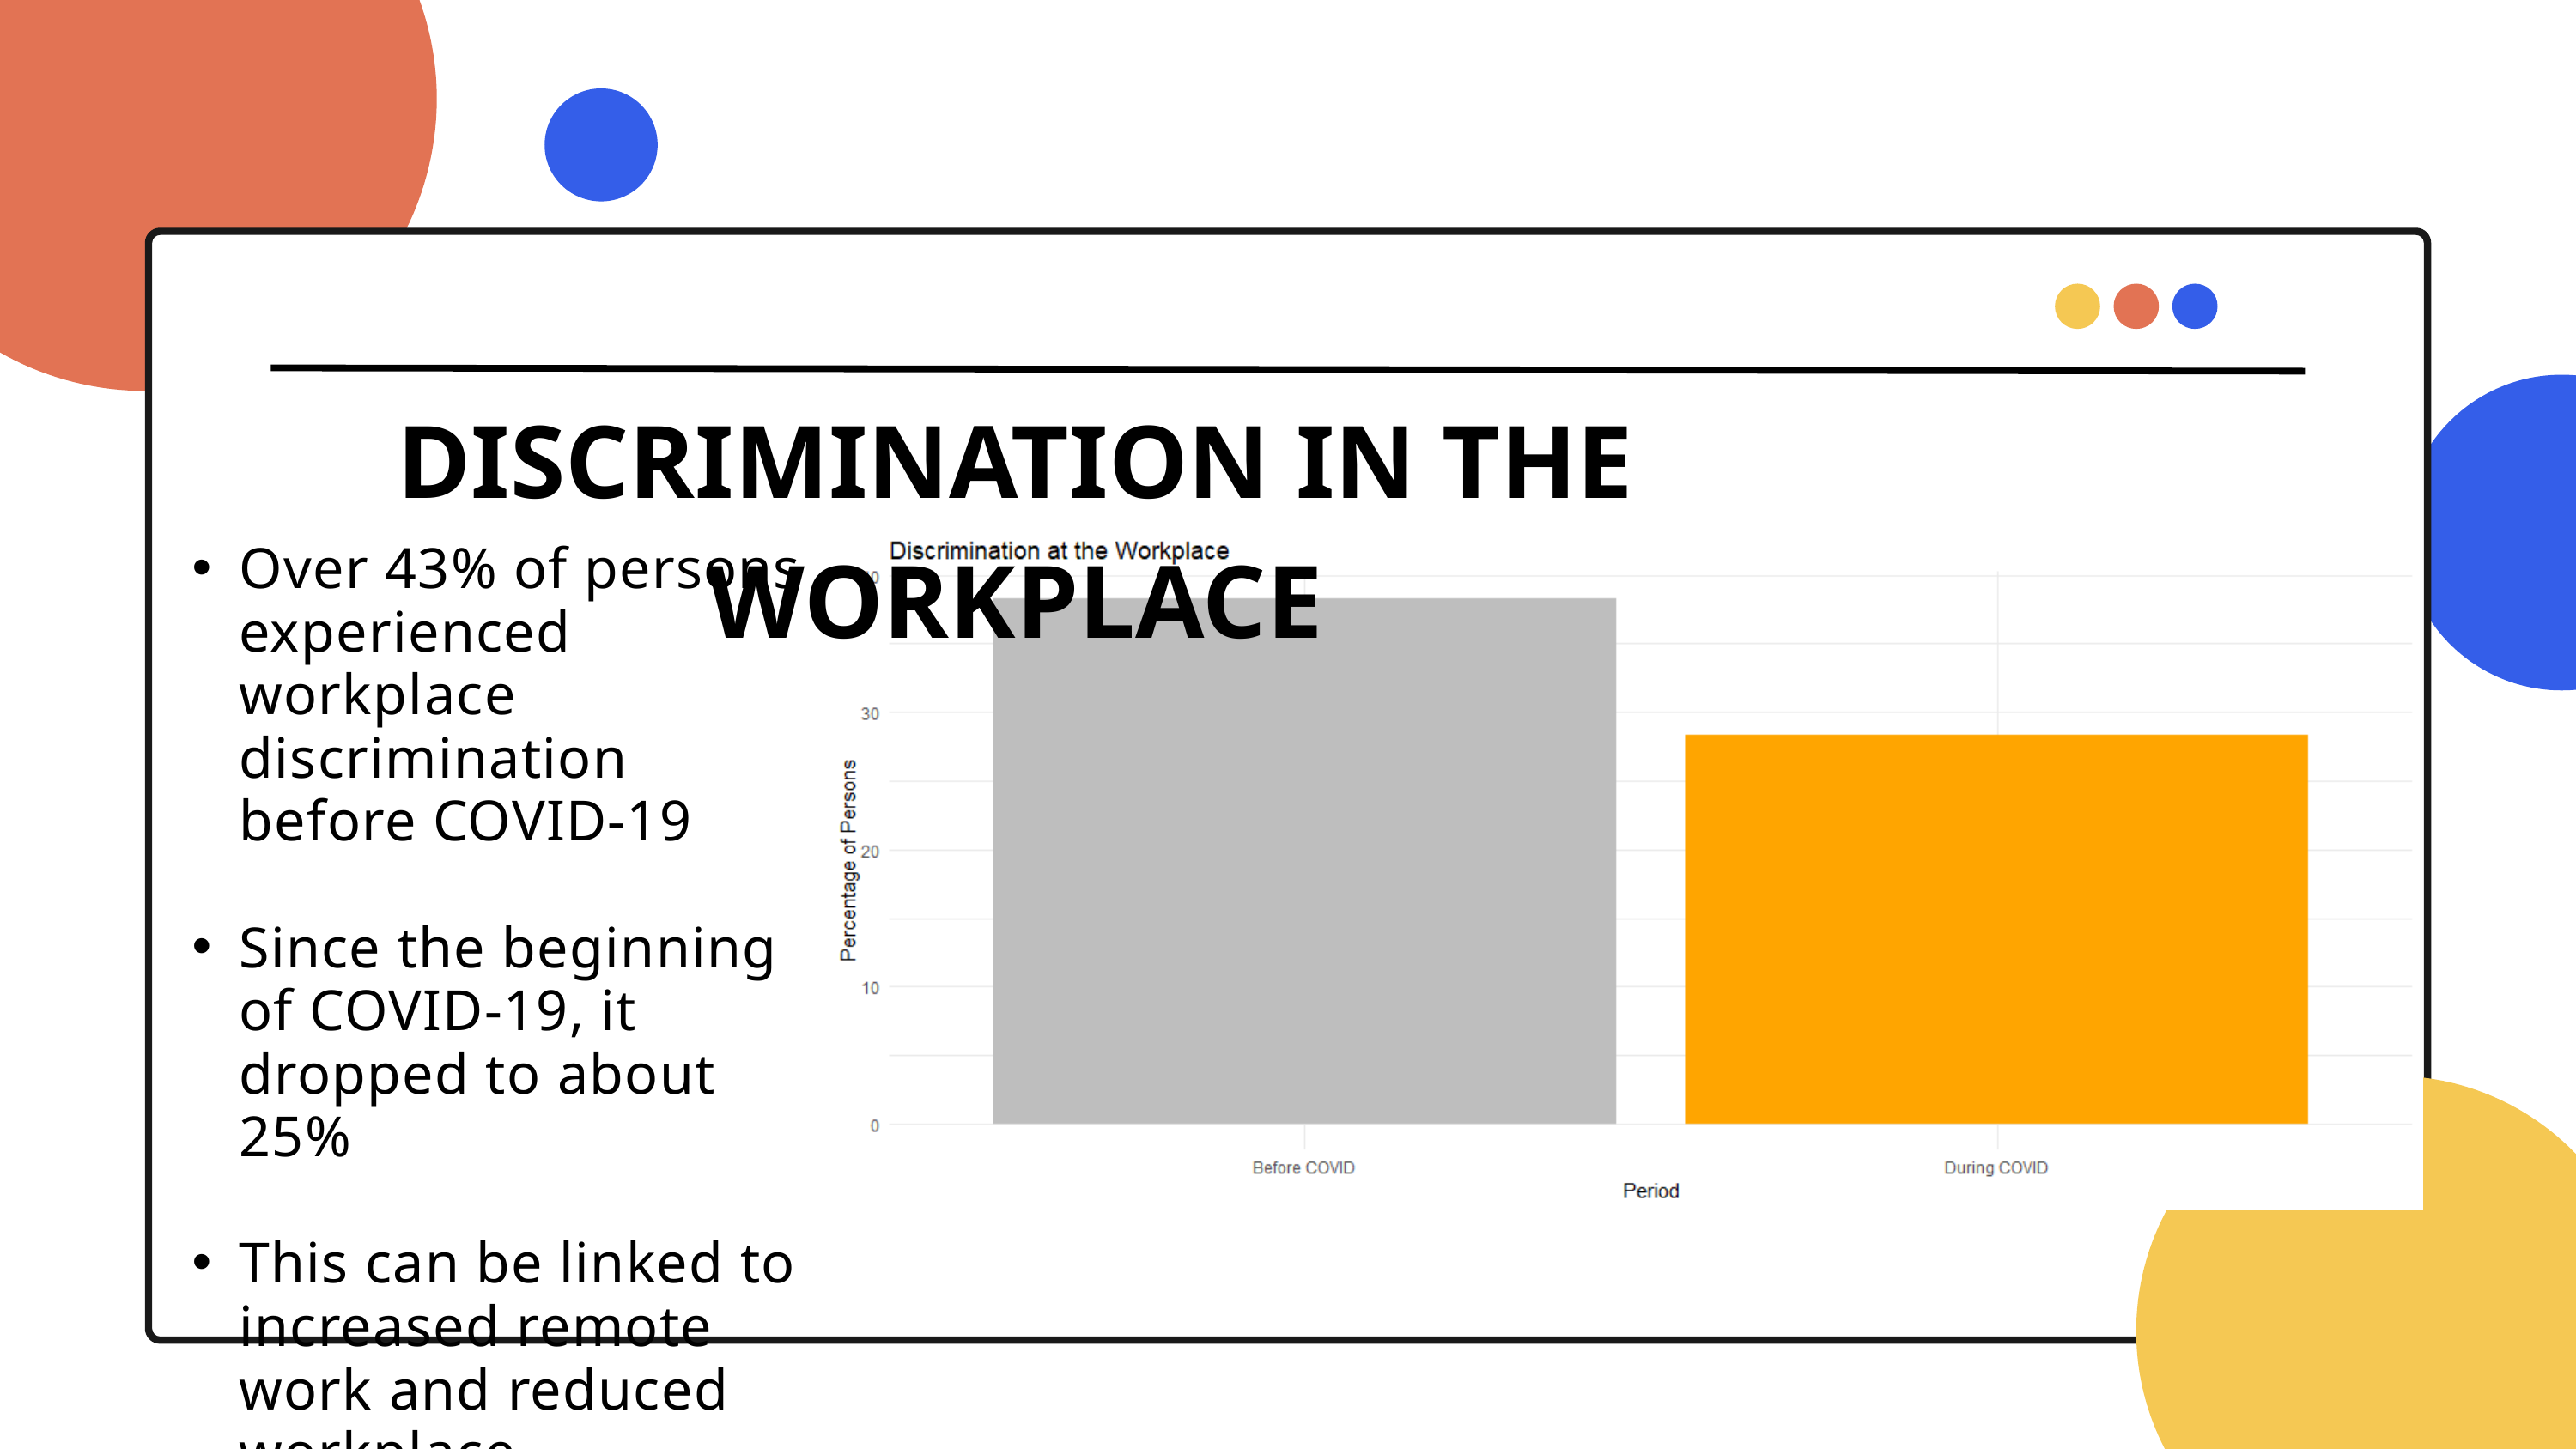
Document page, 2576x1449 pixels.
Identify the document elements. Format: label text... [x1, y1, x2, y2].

text_box Over 43% of persons experienced workplace discrimination before COVID-19 Since the beginning of COVID-19, it dropped to about 25% This can be linked to increased remote work and reduced workplace interactions. [144, 1354, 806, 1449]
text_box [2254, 797, 2399, 943]
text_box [144, 227, 2432, 1344]
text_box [544, 88, 658, 202]
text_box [2136, 1075, 2576, 1449]
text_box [2054, 283, 2218, 330]
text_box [2438, 374, 2576, 691]
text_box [0, 0, 437, 391]
